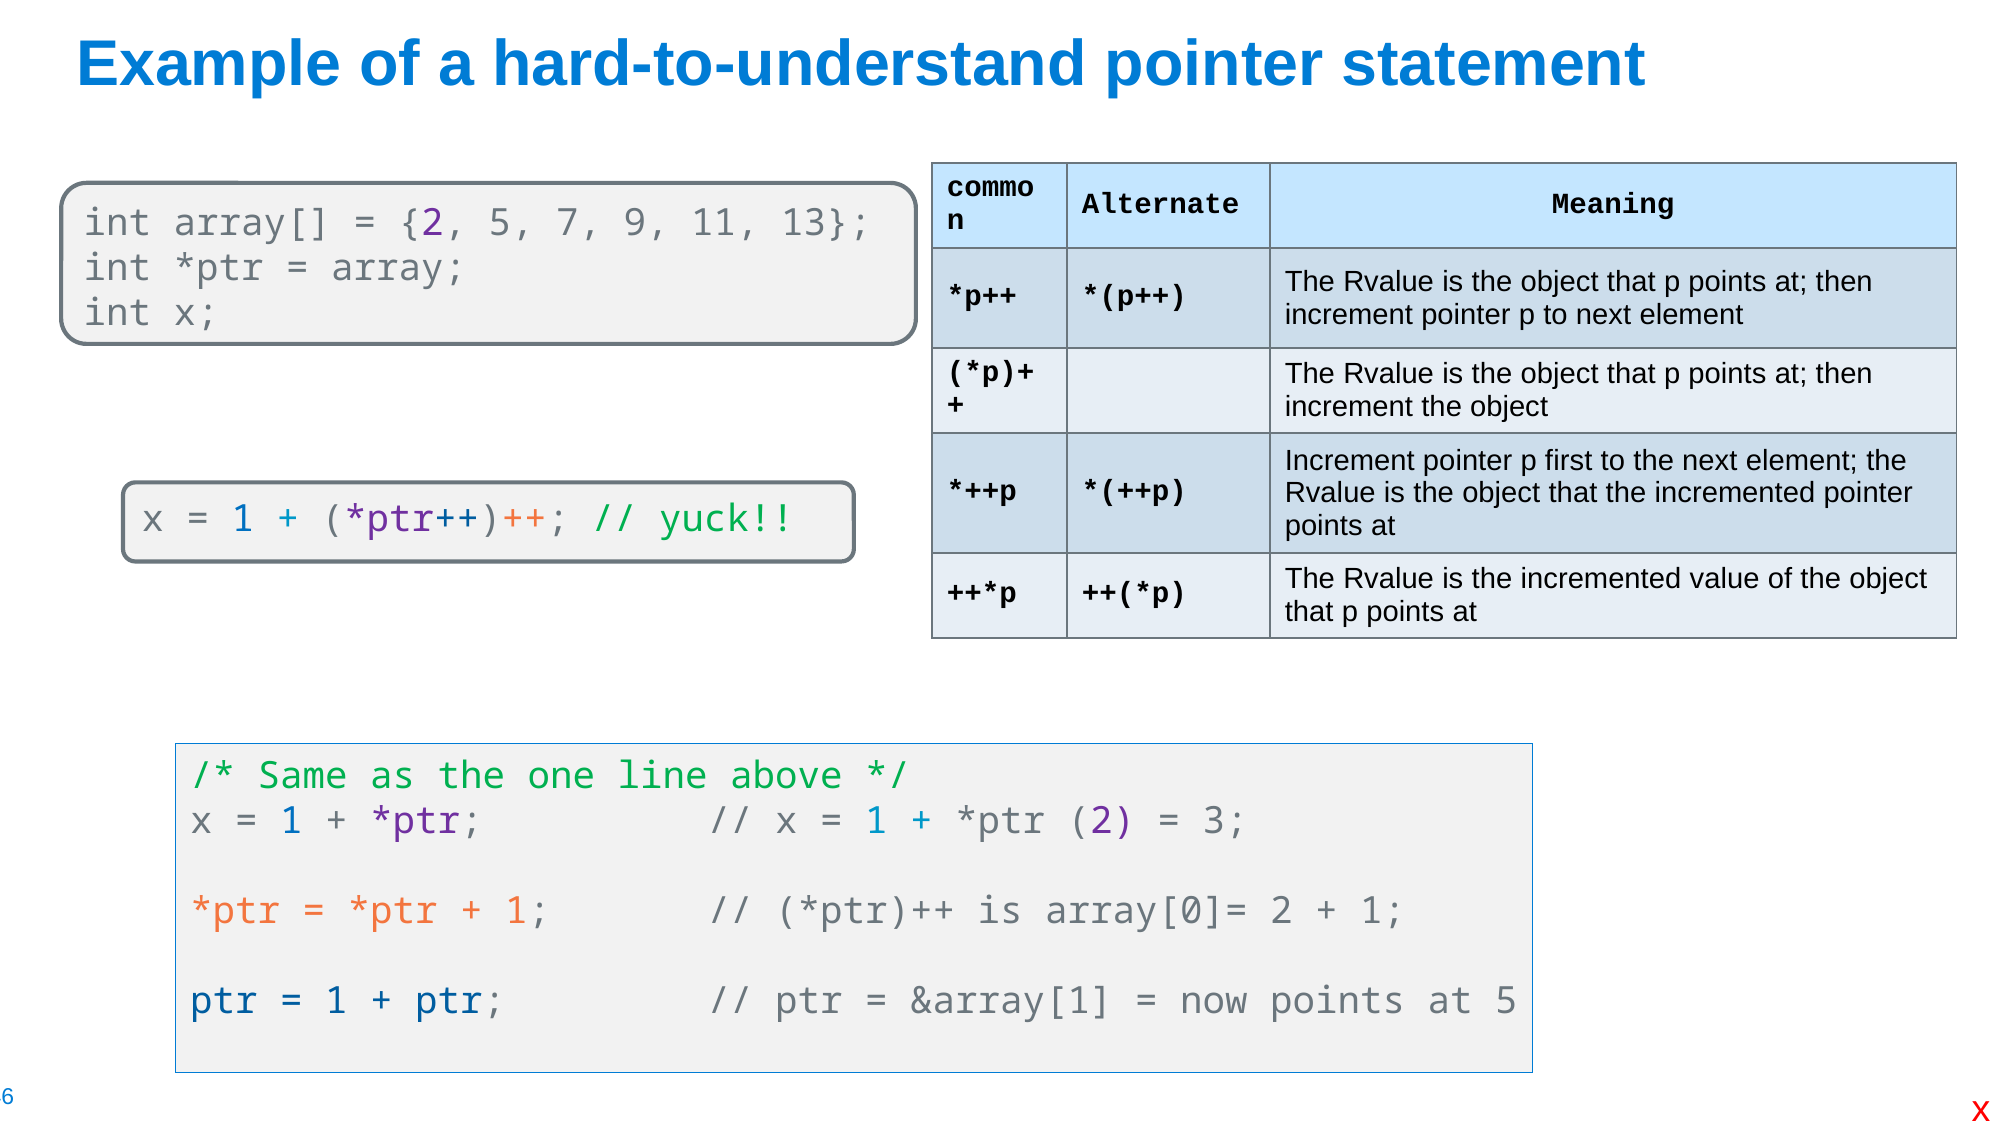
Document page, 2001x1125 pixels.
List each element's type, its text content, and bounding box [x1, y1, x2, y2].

text_box /* Same as the one line above */ x = 1 + *ptr; // x = 1 + *ptr (2) = 3; *ptr = *ptr + 1; // (*ptr)++ is array[0]= 2 + 1; ptr = 1 + ptr; // ptr = &array[1] = now points at 5 [175, 743, 1533, 1073]
table_header Meaning [1271, 164, 1956, 247]
table_cell ++(*p) [1068, 554, 1269, 637]
table_cell The Rvalue is the incremented value of the object that p points at [1271, 554, 1956, 637]
text_box x [1956, 1076, 2000, 1125]
table_header Alternate [1068, 164, 1269, 247]
table_cell The Rvalue is the object that p points at; then increment the object [1271, 349, 1956, 432]
table_cell The Rvalue is the object that p points at; then increment pointer p to next element [1271, 249, 1956, 347]
table_cell ++*p [933, 554, 1066, 637]
table_cell [1068, 349, 1269, 432]
text_box int array[] = {2, 5, 7, 9, 11, 13}; int *ptr = array; int x; [61, 182, 916, 344]
table_cell *(p++) [1068, 249, 1269, 347]
title Example of a hard-to-understand pointer statement [61, 25, 1787, 108]
table_cell *(++p) [1068, 434, 1269, 552]
table_header common [933, 164, 1066, 247]
table_cell *p++ [933, 249, 1066, 347]
text_box x = 1 + (*ptr++)++; // yuck!! [123, 482, 854, 562]
table_cell Increment pointer p first to the next element; the Rvalue is the object that the incremented pointer points at [1271, 434, 1956, 552]
table_cell *++p [933, 434, 1066, 552]
table_cell (*p)++ [933, 349, 1066, 432]
